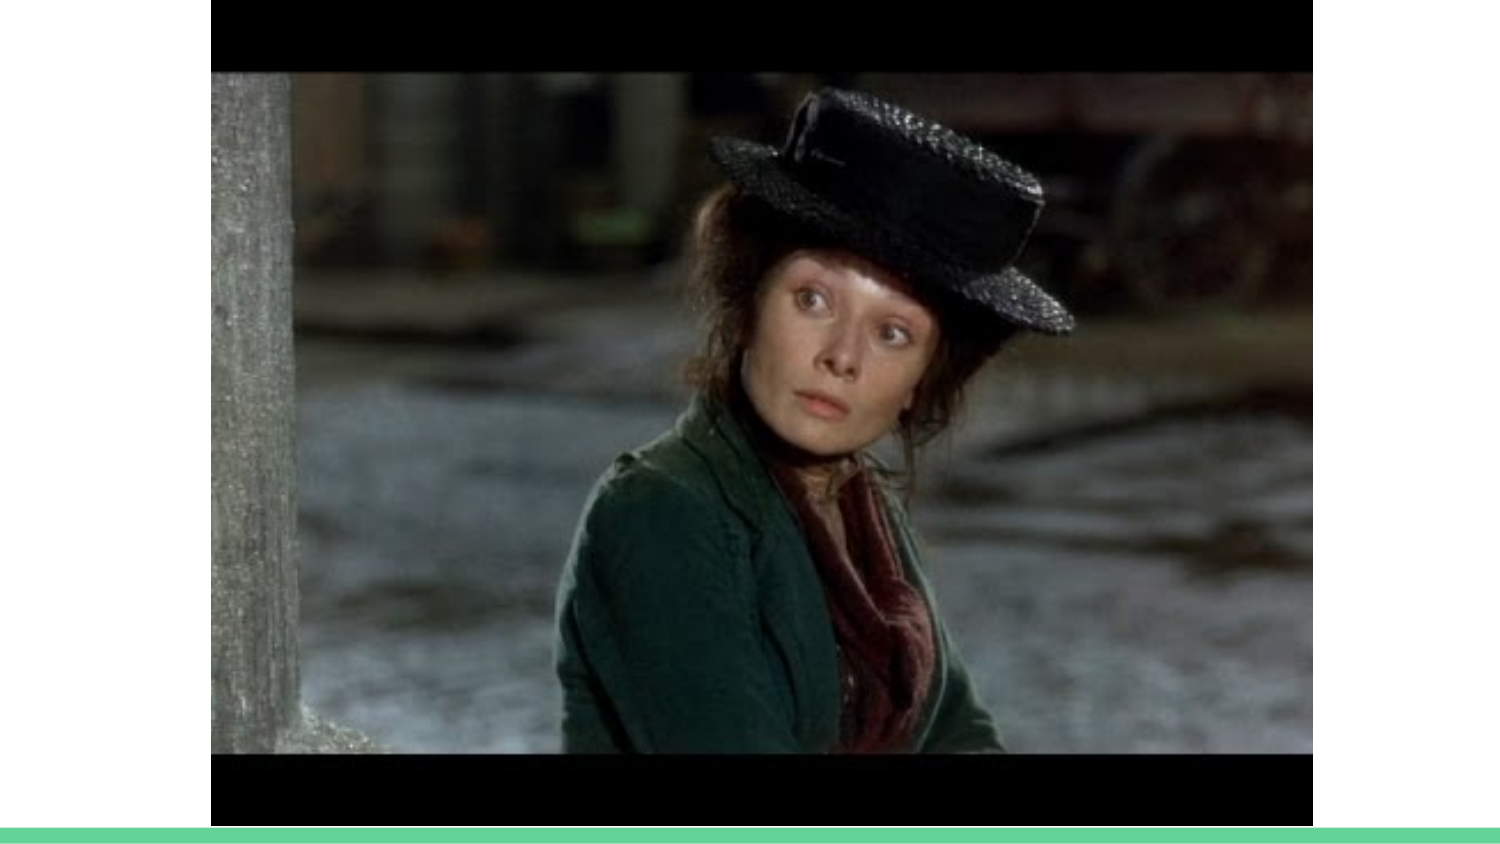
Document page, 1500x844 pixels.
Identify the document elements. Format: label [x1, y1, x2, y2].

picture [211, 0, 1313, 826]
